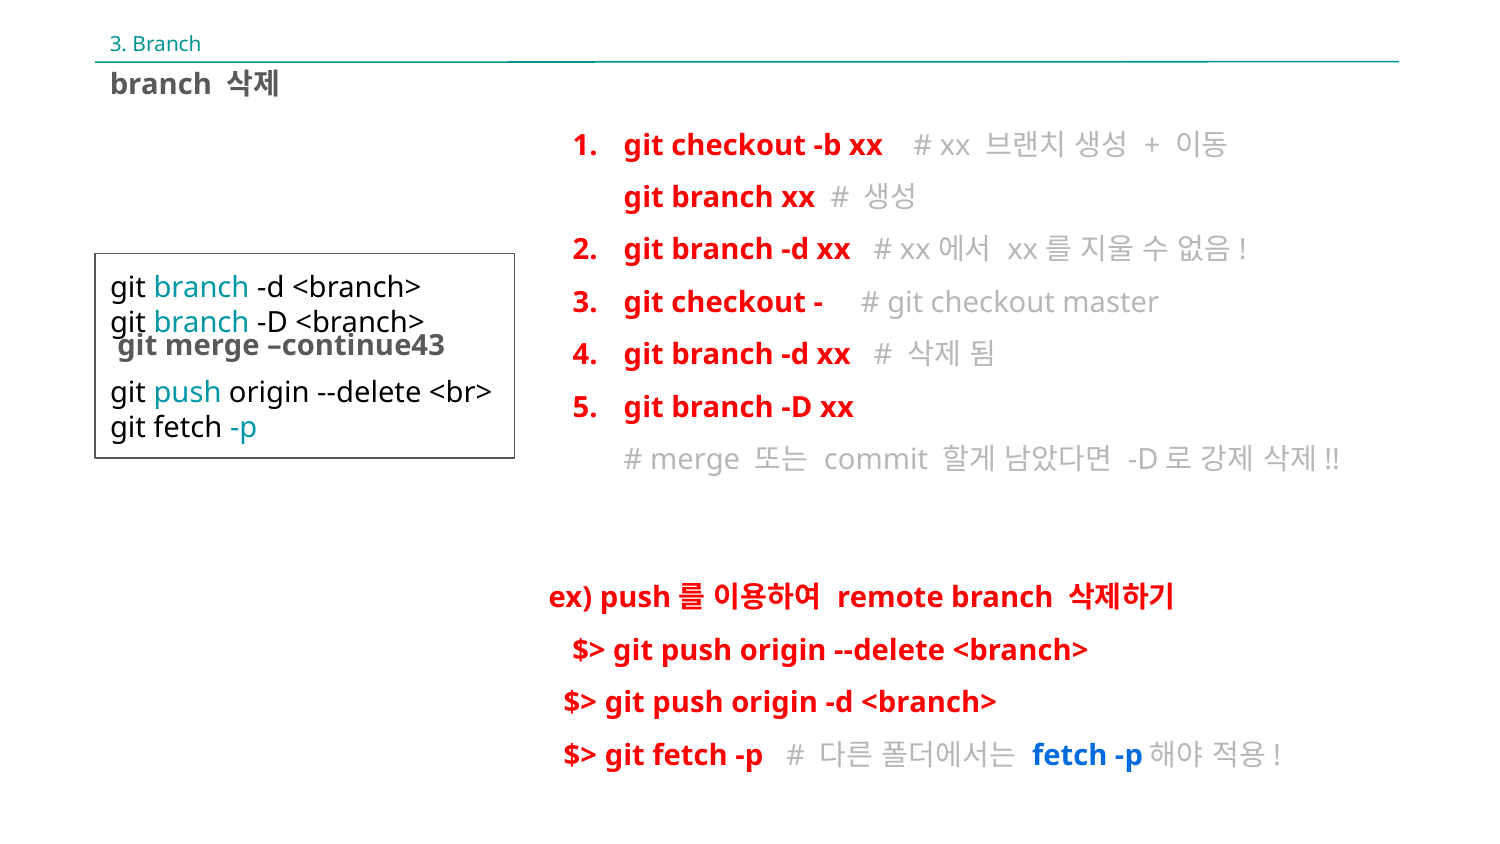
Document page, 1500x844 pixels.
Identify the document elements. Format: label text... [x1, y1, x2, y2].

text_box git branch -d <branch> git branch -D <branch> git push origin --delete <br> git fetch -p [94, 253, 515, 459]
text_box 3. Branch [95, 26, 1167, 61]
text_box branch 삭제 git merge –continue43 [95, 70, 1167, 112]
text_box git checkout -b xx # xx 브랜치 생성 + 이동 git branch xx # 생성 git branch -d xx # xx에서 xx를 지울 수 없음! git checkout - # git checkout master git branch -d xx # 삭제 됨 git branch -D xx # merge 또는 commit 할게 남았다면 -D로 강제 삭제!! ex) push를 이용하여 remote branch 삭제하기 $> git push origin --delete <branch> $> git push origin -d <branch> $> git fetch -p # 다른 폴더에서는 fetch -p해야 적용! [533, 93, 1400, 786]
